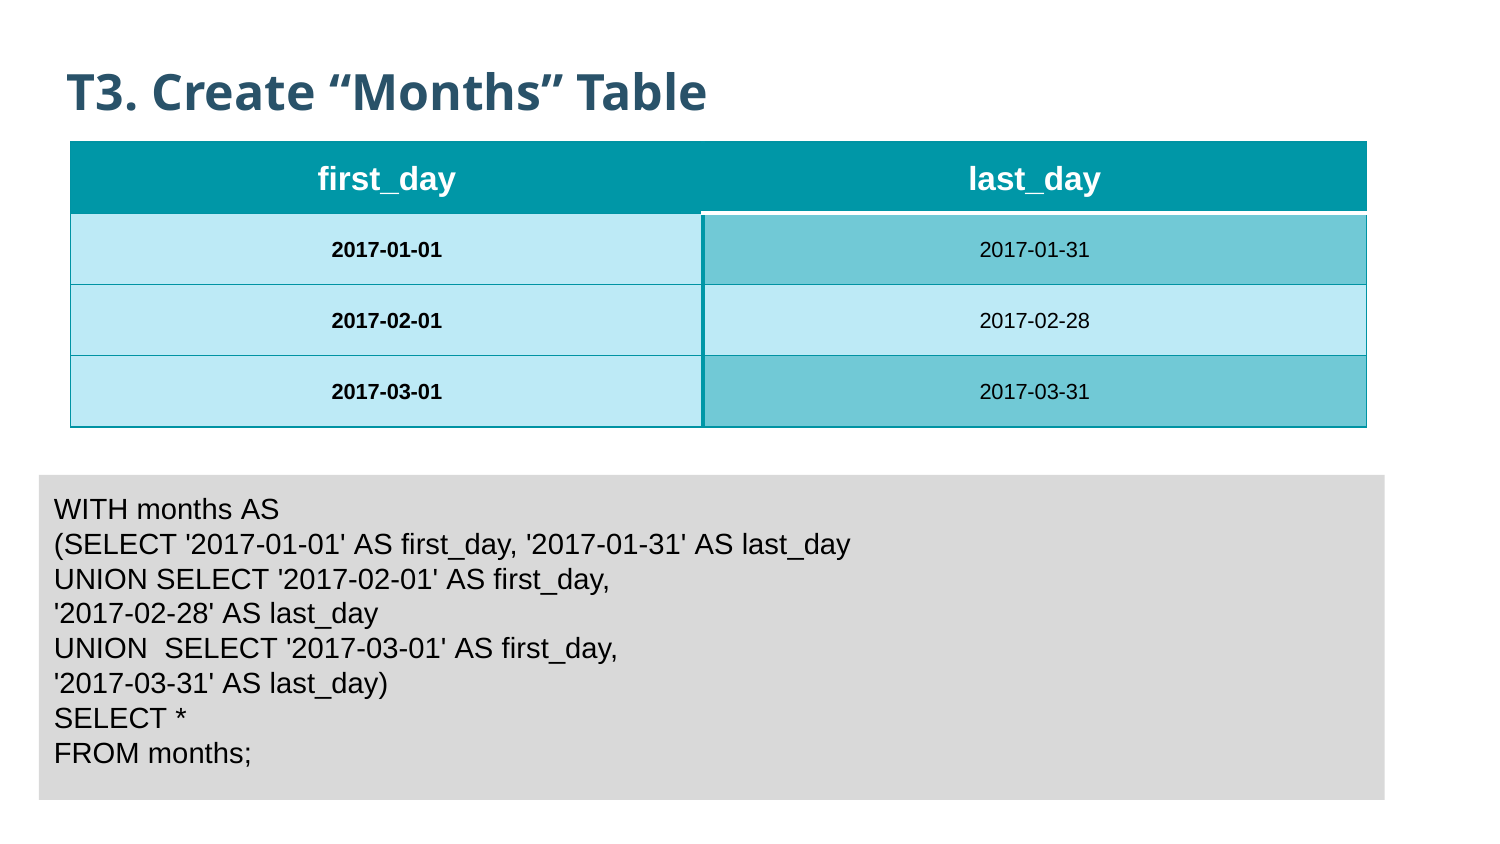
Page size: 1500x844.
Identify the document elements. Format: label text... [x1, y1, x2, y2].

table_cell 2017-03-01 [71, 356, 701, 426]
table_cell 2017-01-31 [705, 215, 1366, 284]
table_cell 2017-01-01 [71, 214, 701, 284]
table_cell 2017-03-31 [705, 356, 1366, 426]
table_header last_day [705, 143, 1366, 211]
text_box WITH months AS (SELECT '2017-01-01' AS first_day, '2017-01-31' AS last_day UNION SELECT '2017-02-01' AS first_day, '2017-02-28' AS last_day UNION SELECT '2017-03-01' AS first_day, '2017-03-31' AS last_day) SELECT * FROM months; [38, 474, 1385, 800]
table_header first_day [71, 143, 701, 213]
text_box T3. Create “Months” Table [38, 49, 1422, 136]
table_cell 2017-02-28 [705, 285, 1366, 355]
table_cell 2017-02-01 [71, 285, 701, 355]
